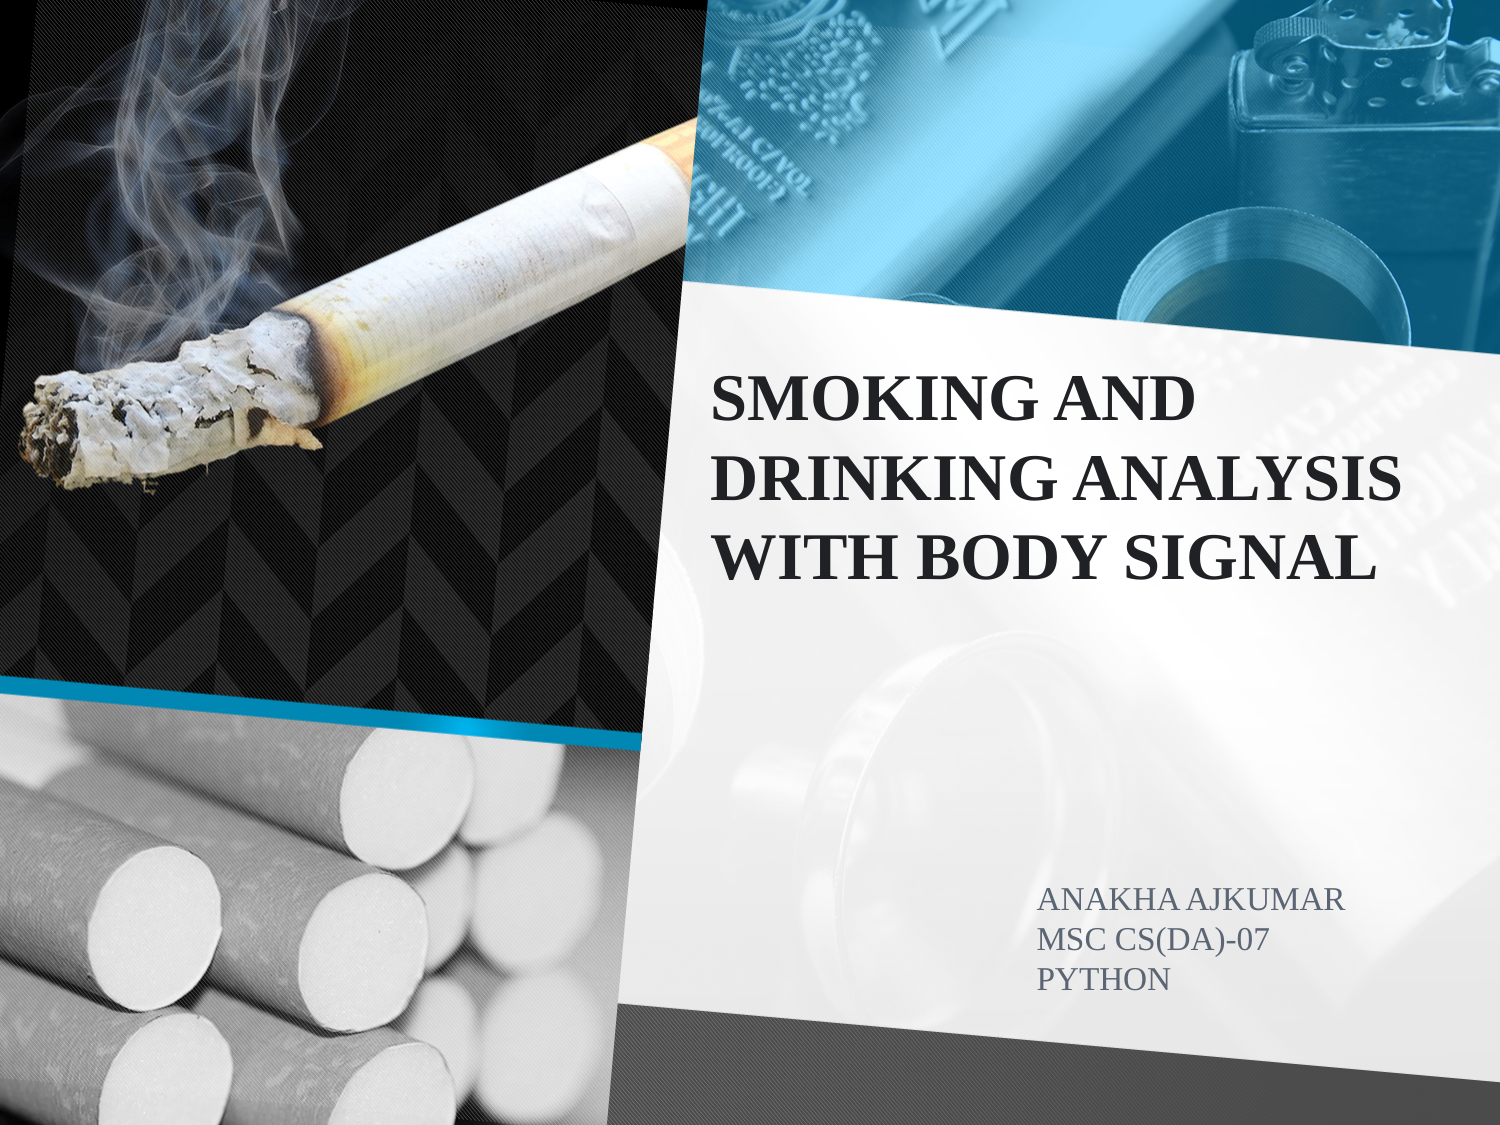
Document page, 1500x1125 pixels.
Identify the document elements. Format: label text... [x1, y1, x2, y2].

title SMOKING AND DRINKING ANALYSIS WITH BODY SIGNAL [695, 302, 1500, 645]
picture [0, 0, 1500, 1125]
text_box ANAKHA AJKUMAR MSC CS(DA)-07 PYTHON [1021, 869, 1377, 1005]
